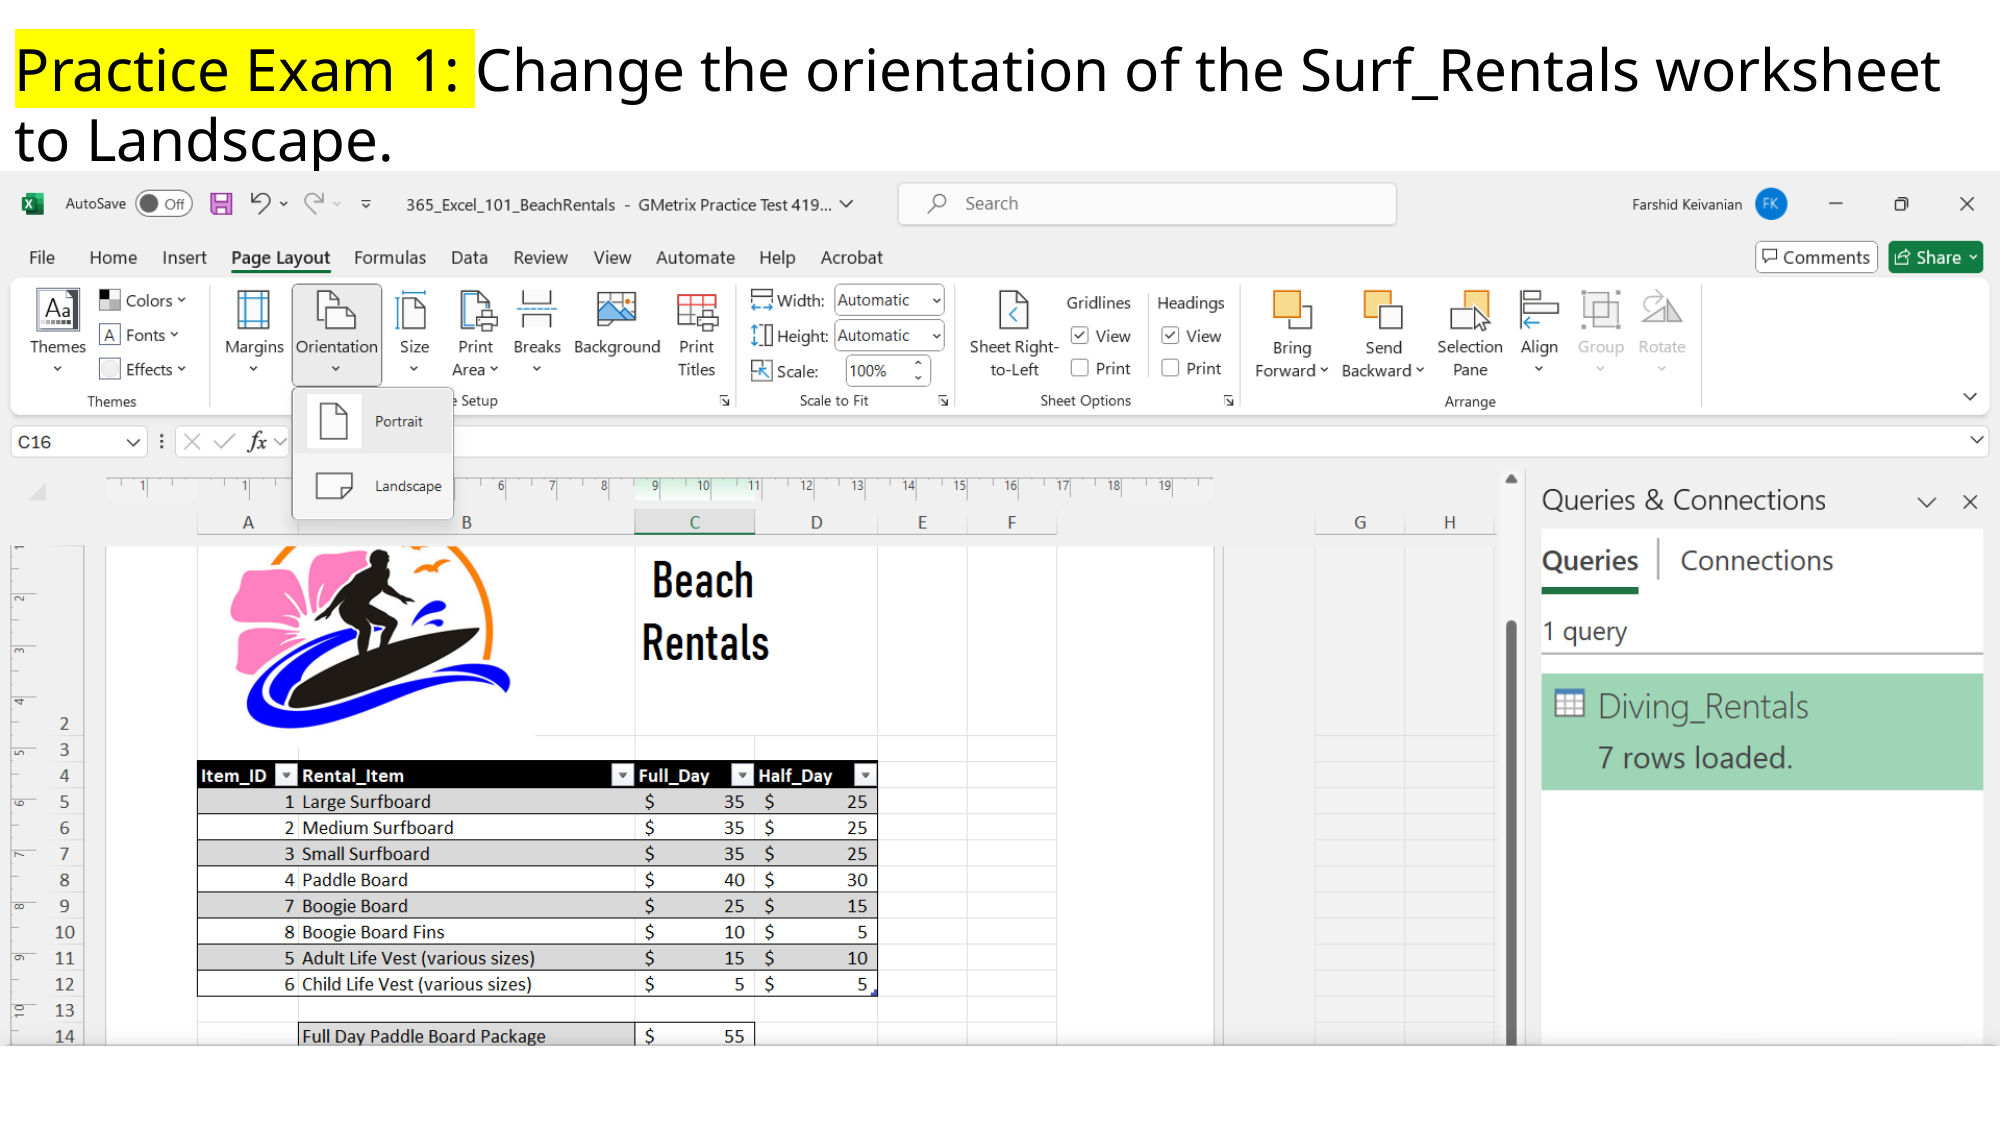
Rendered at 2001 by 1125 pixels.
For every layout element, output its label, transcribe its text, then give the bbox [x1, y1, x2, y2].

picture [0, 171, 2000, 1046]
text_box Practice Exam 1: Change the orientation of the Surf_Rentals worksheet to Landscape. [0, 25, 2000, 171]
